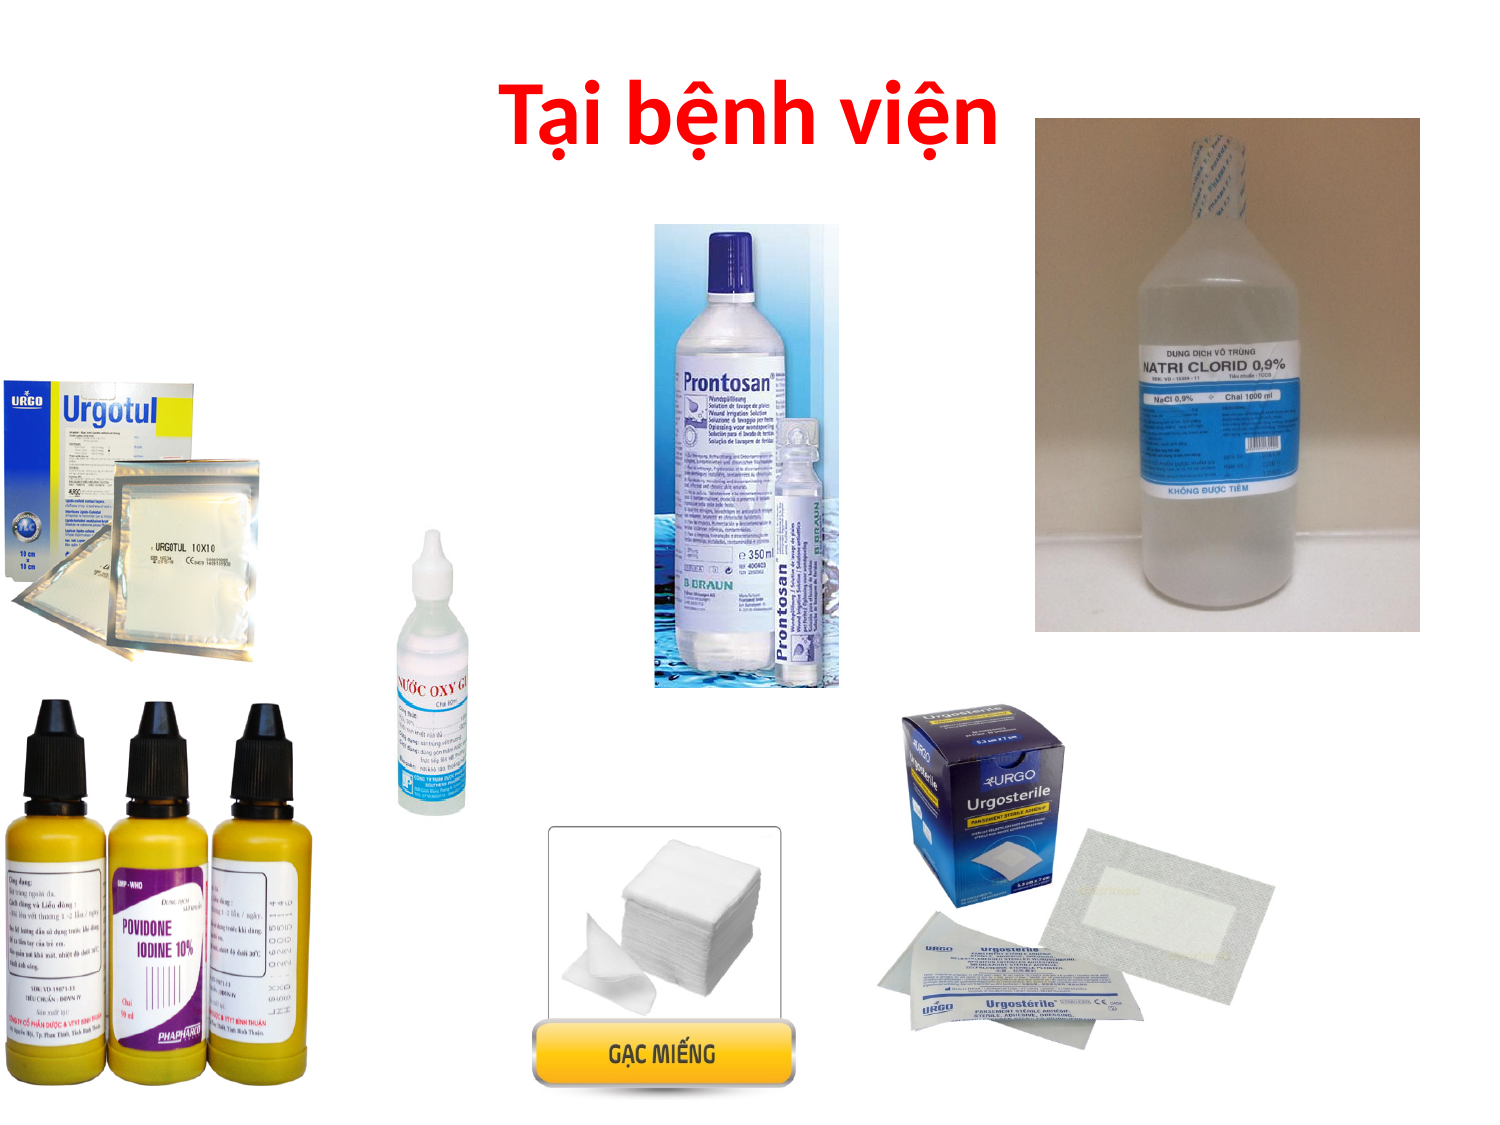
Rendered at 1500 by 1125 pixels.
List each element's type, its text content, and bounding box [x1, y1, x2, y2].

picture [0, 687, 314, 1100]
text_box Tại bệnh viện [74, 45, 1425, 233]
picture [534, 224, 963, 688]
picture [1035, 118, 1420, 632]
picture [318, 524, 800, 1100]
picture [0, 374, 263, 665]
picture [874, 699, 1276, 1050]
